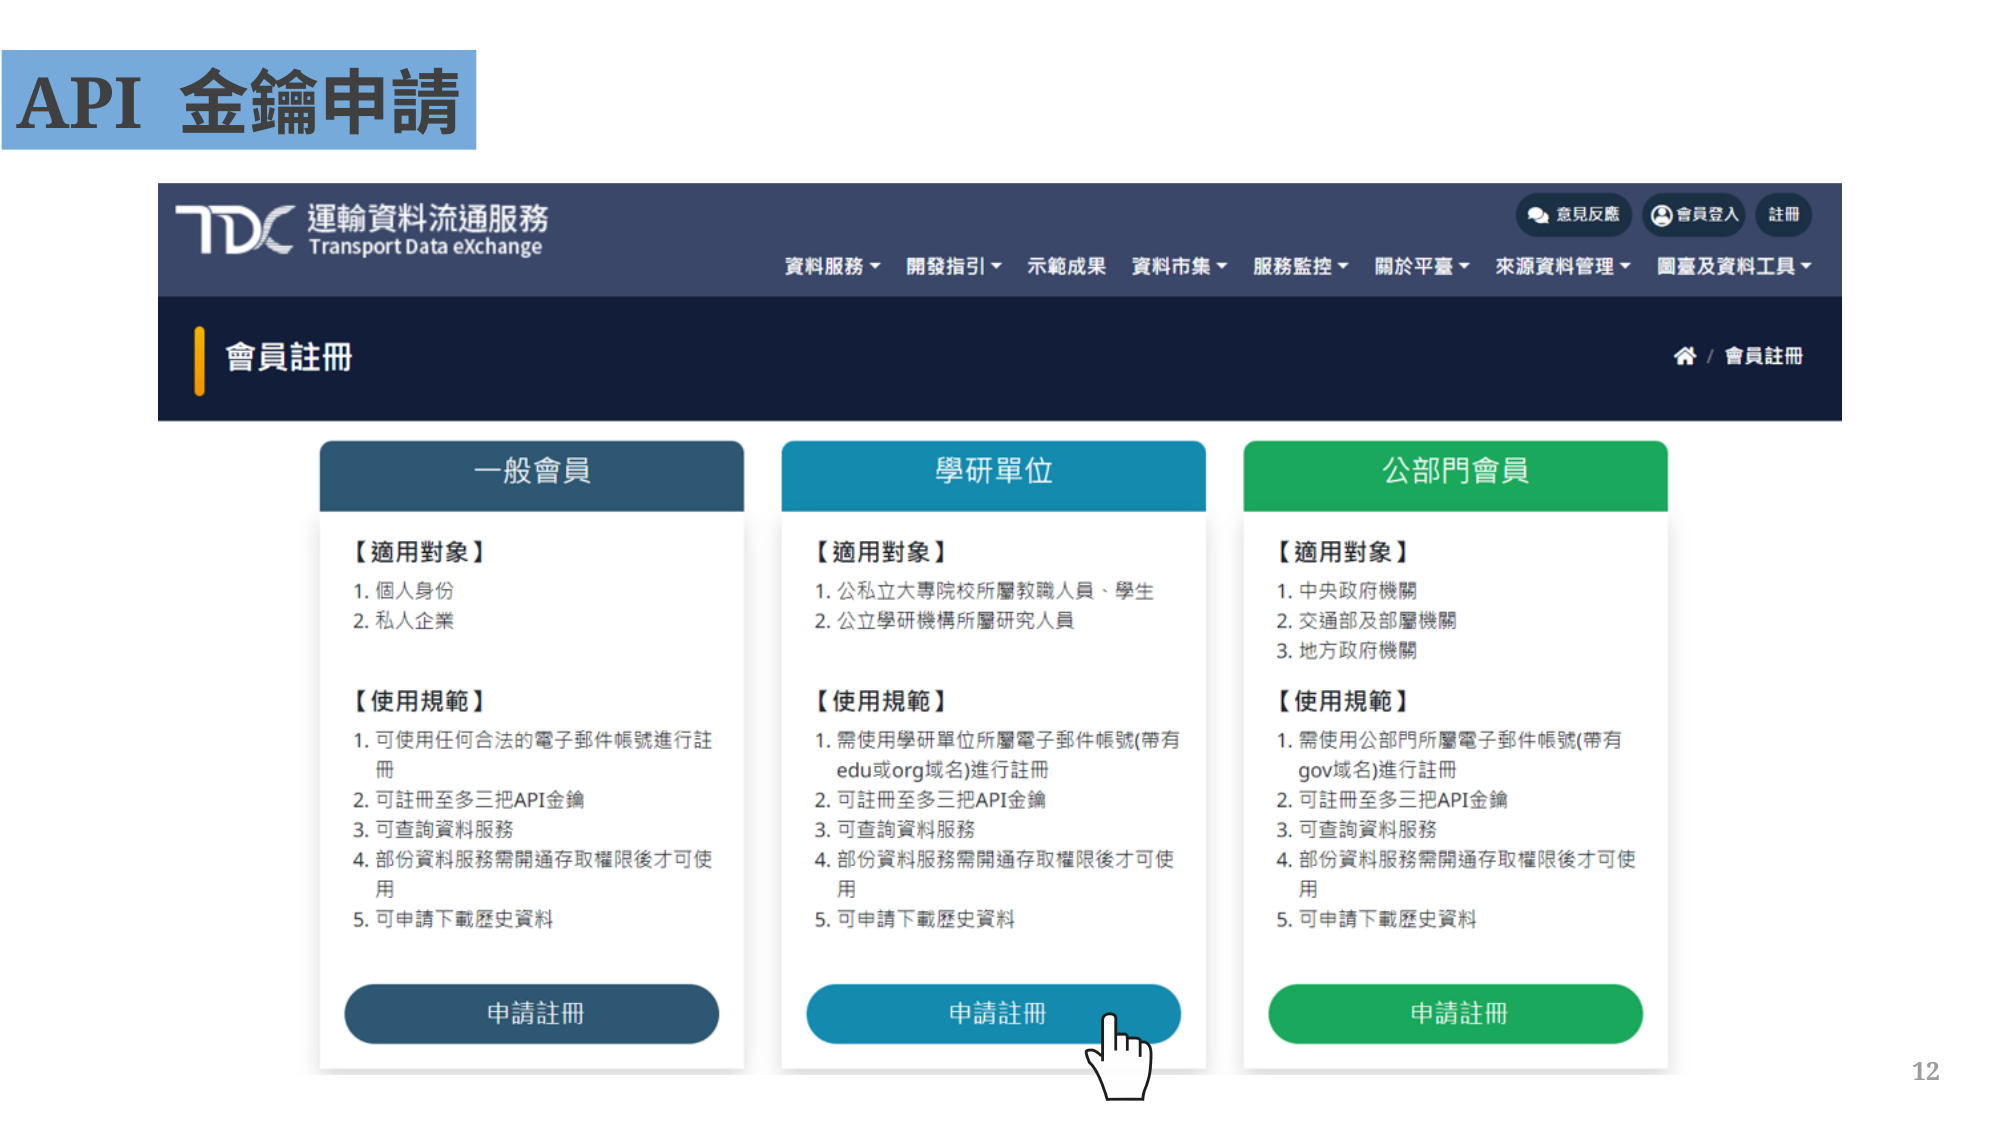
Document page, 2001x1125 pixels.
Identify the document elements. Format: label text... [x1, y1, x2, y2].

slide_number 12 [1505, 1042, 1955, 1103]
picture [158, 182, 1842, 1103]
text_box API 金鑰申請 [1, 50, 477, 150]
